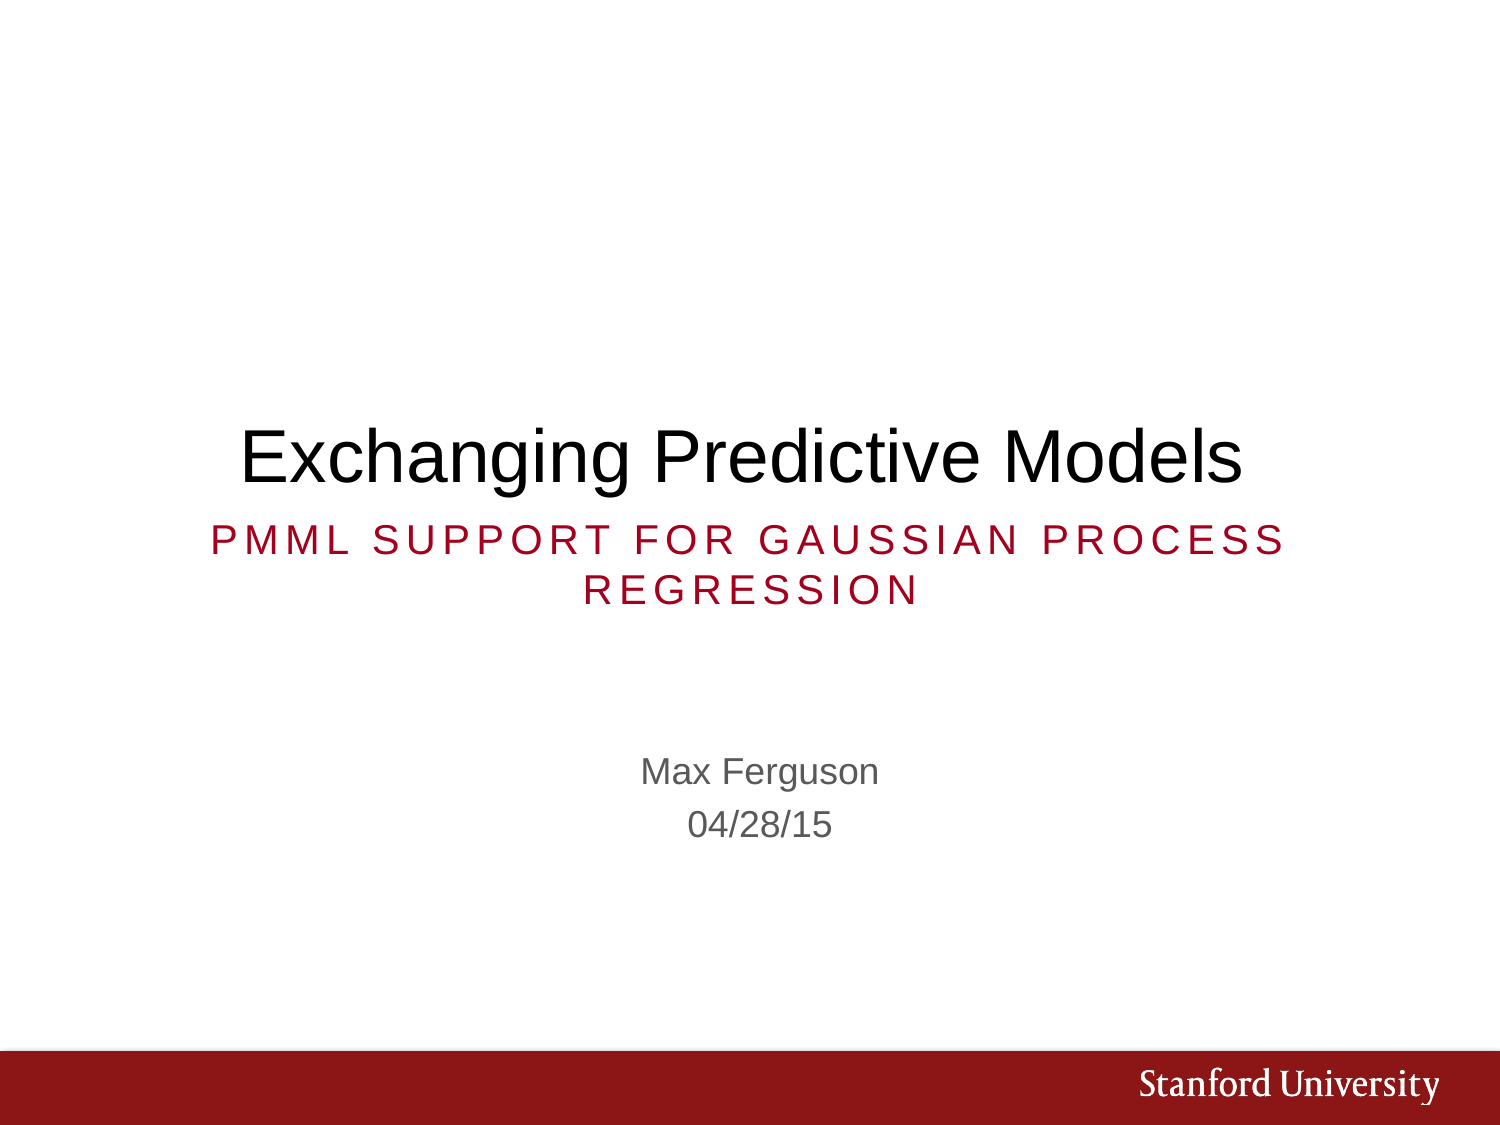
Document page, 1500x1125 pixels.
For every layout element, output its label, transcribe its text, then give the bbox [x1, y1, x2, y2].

list Max Ferguson 04/28/15 [263, 731, 1257, 860]
title Exchanging Predictive Models [75, 369, 1425, 504]
subtitle PMML Support for Gaussian Process Regression [75, 504, 1425, 606]
